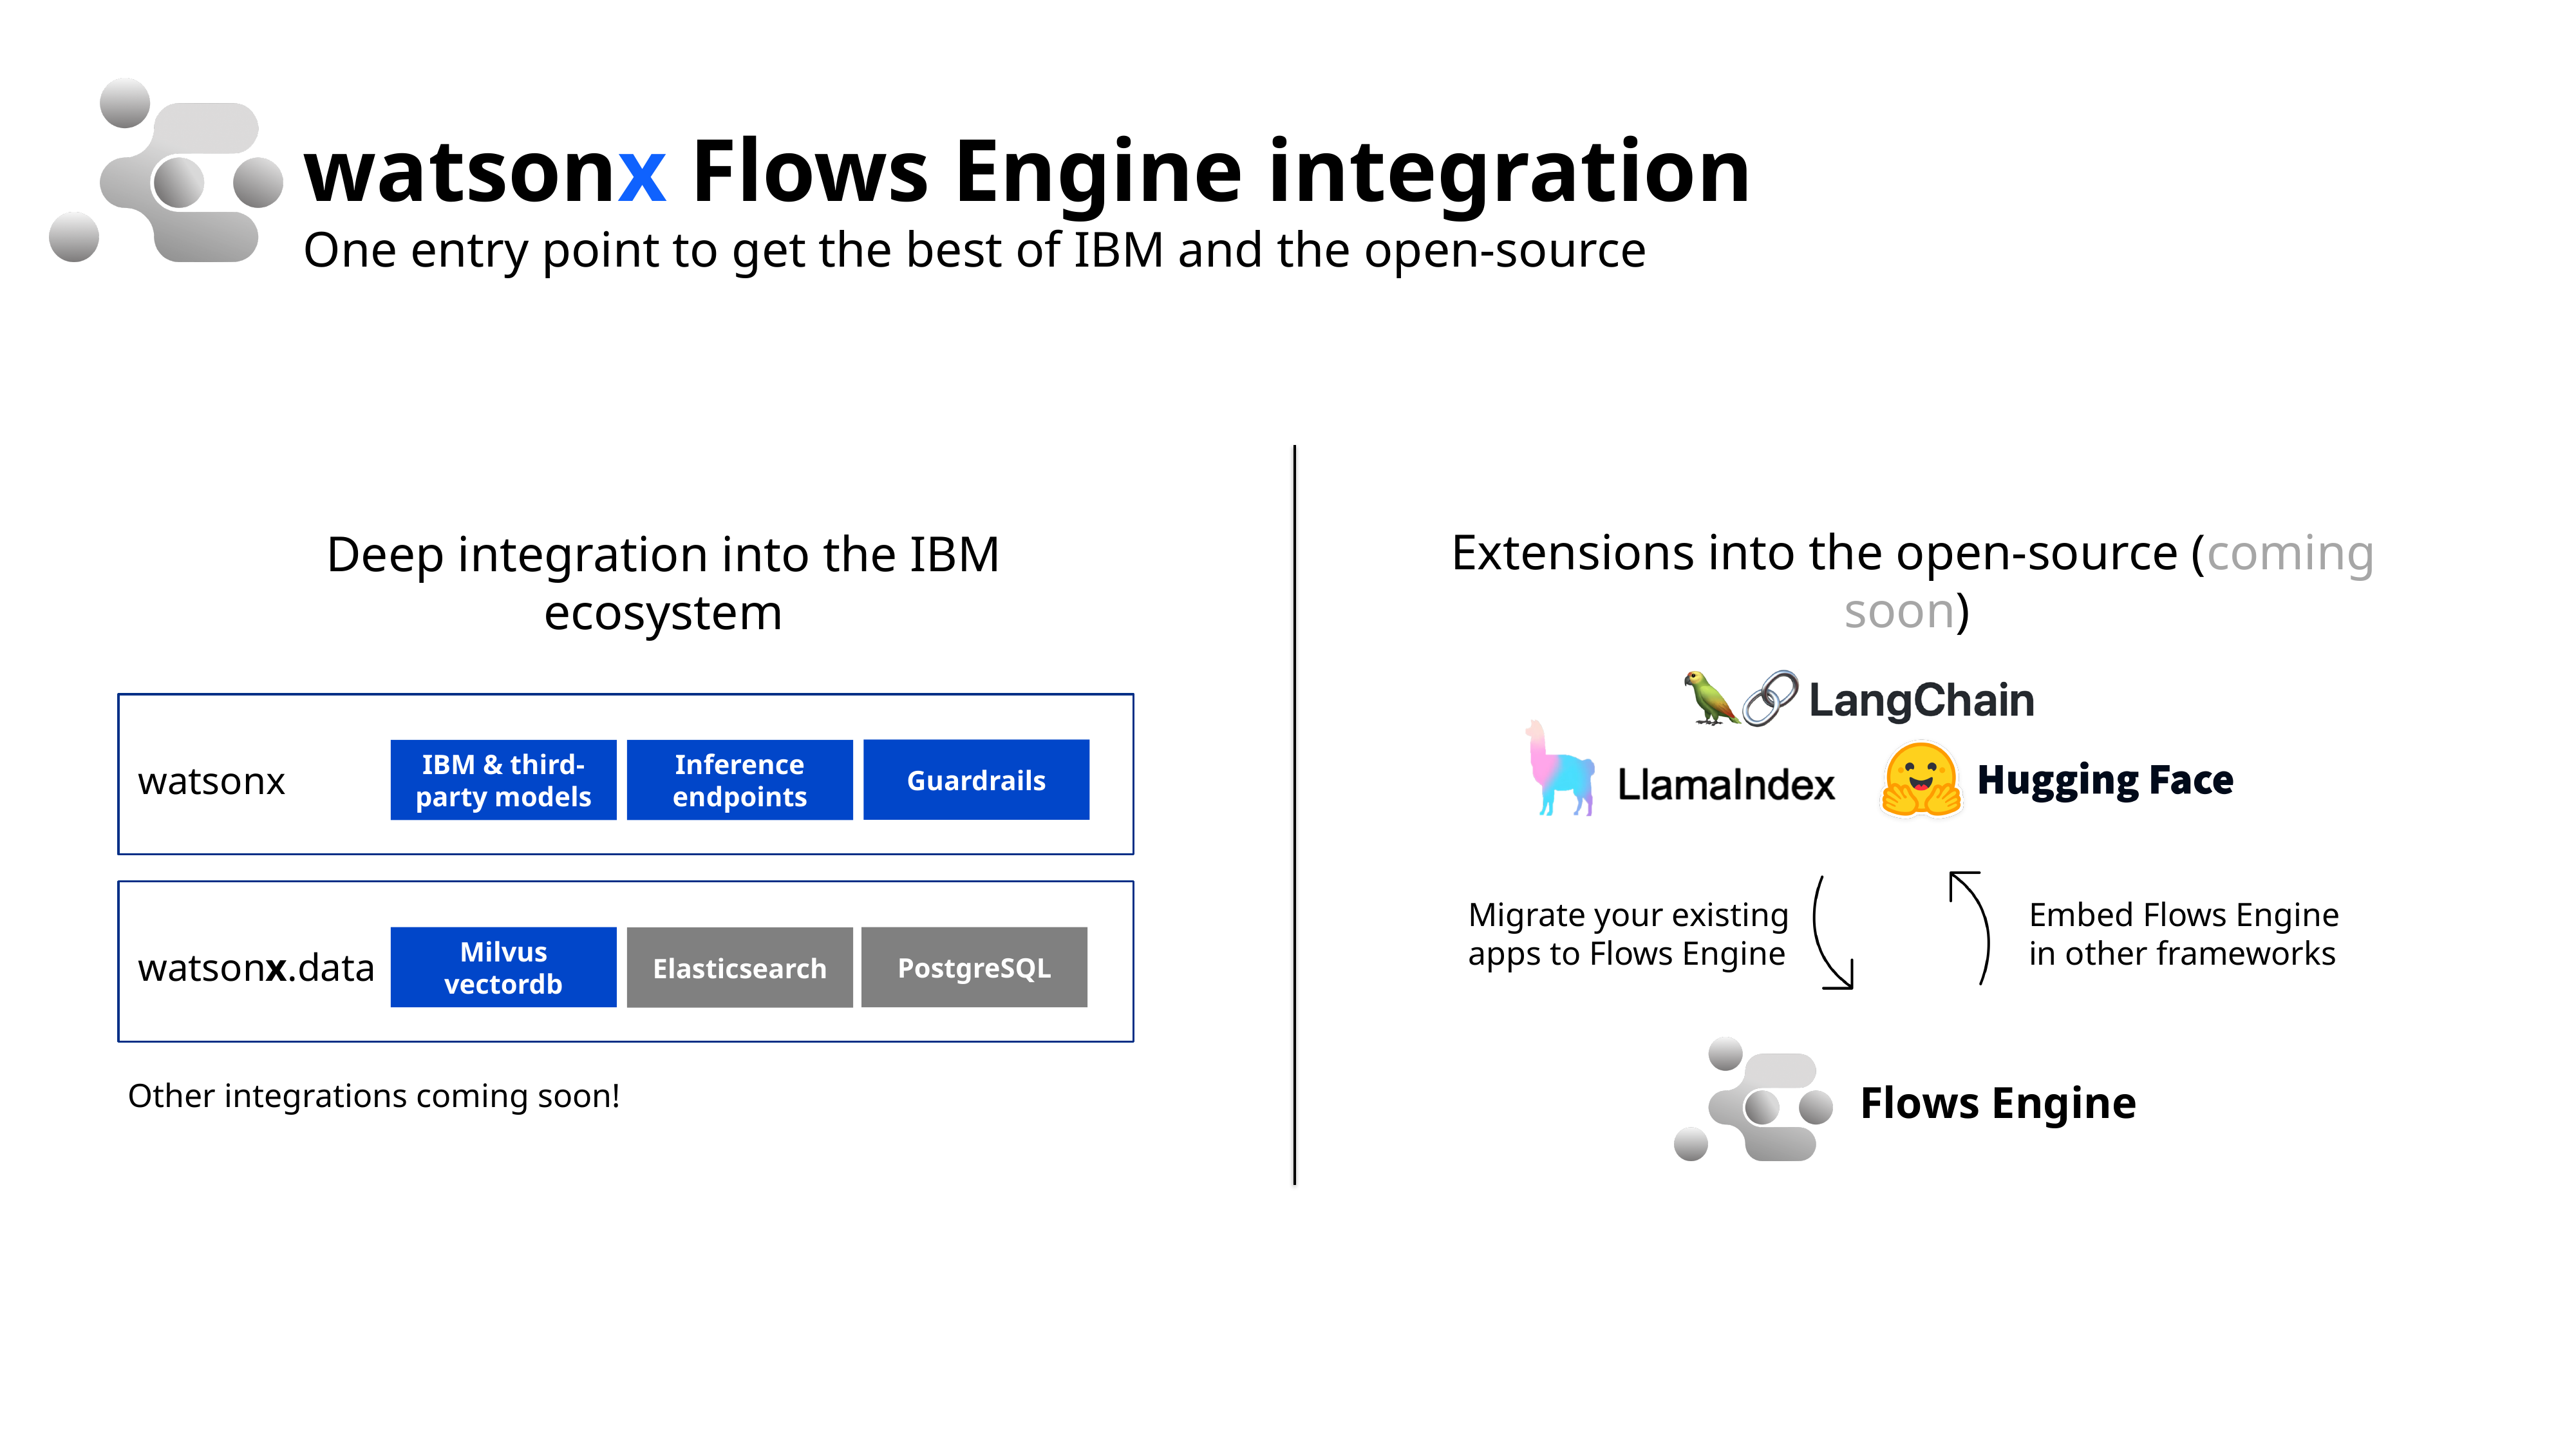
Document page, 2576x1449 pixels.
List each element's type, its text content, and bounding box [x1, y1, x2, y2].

text_box watsonx [117, 693, 1135, 856]
text_box Inference endpoints [626, 739, 854, 822]
picture [1498, 662, 2255, 833]
text_box PostgreSQL [860, 925, 1089, 1009]
text_box Other integrations coming soon! [118, 1070, 1058, 1119]
picture [1768, 869, 1897, 998]
text_box IBM & third-party models [390, 739, 618, 822]
text_box Extensions into the open-source (coming soon) [1400, 516, 2427, 642]
text_box Deep integration into the IBM ecosystem [194, 518, 1134, 644]
text_box Flows Engine [1850, 1070, 2353, 1132]
title watsonx Flows Engine integration One entry point to get the best of IBM and the open-source [303, 115, 2273, 308]
text_box Milvus vectordb [390, 925, 618, 1009]
picture [1905, 863, 2034, 992]
text_box Guardrails [862, 738, 1091, 821]
text_box Embed Flows Engine in other frameworks [2036, 889, 2366, 976]
picture [49, 78, 283, 262]
text_box watsonx.data [117, 880, 1135, 1043]
text_box Migrate your existing apps to Flows Engine [1458, 889, 1765, 976]
picture [1674, 1037, 1834, 1162]
text_box Elasticsearch [626, 926, 854, 1009]
